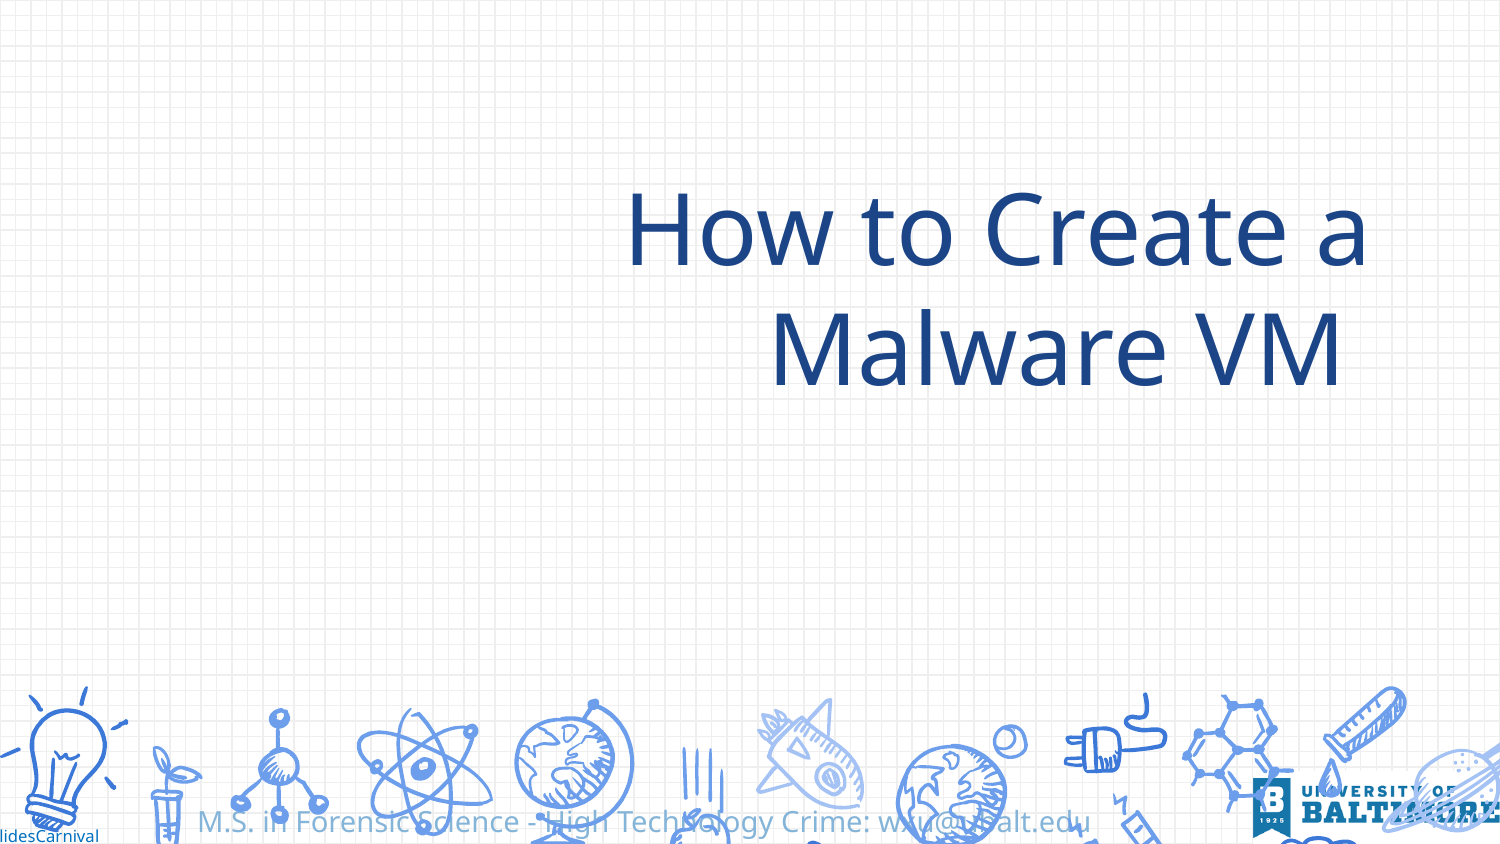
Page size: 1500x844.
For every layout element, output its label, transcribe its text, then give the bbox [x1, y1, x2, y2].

picture [1386, 824, 1397, 829]
picture [1402, 814, 1416, 820]
picture [1440, 796, 1450, 802]
title How to Create a Malware VM [378, 190, 1388, 381]
picture [1405, 804, 1415, 813]
picture [1253, 771, 1268, 793]
picture [1326, 771, 1337, 790]
picture [1452, 779, 1487, 803]
picture [1419, 771, 1479, 801]
picture [1451, 771, 1489, 797]
picture [1426, 806, 1444, 816]
picture [1432, 781, 1496, 828]
picture [1253, 771, 1500, 844]
